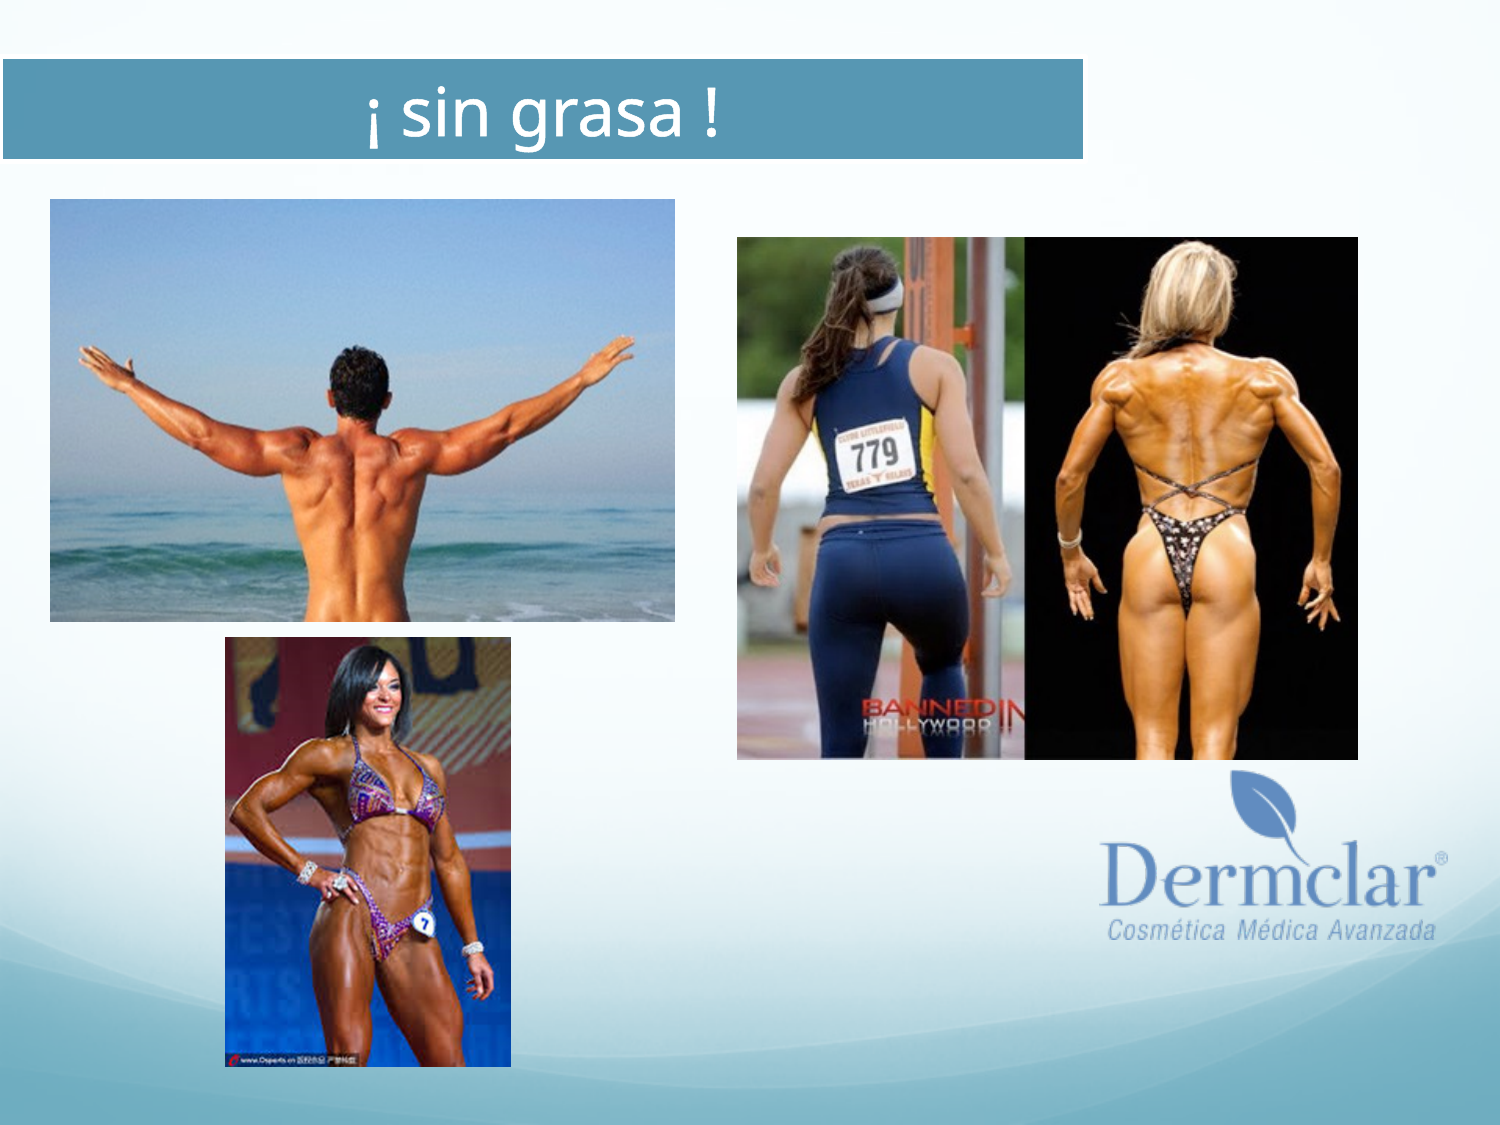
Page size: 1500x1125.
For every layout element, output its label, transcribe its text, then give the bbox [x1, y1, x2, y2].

title ¡ sin grasa ! [0, 54, 1088, 164]
picture [0, 0, 1500, 1125]
